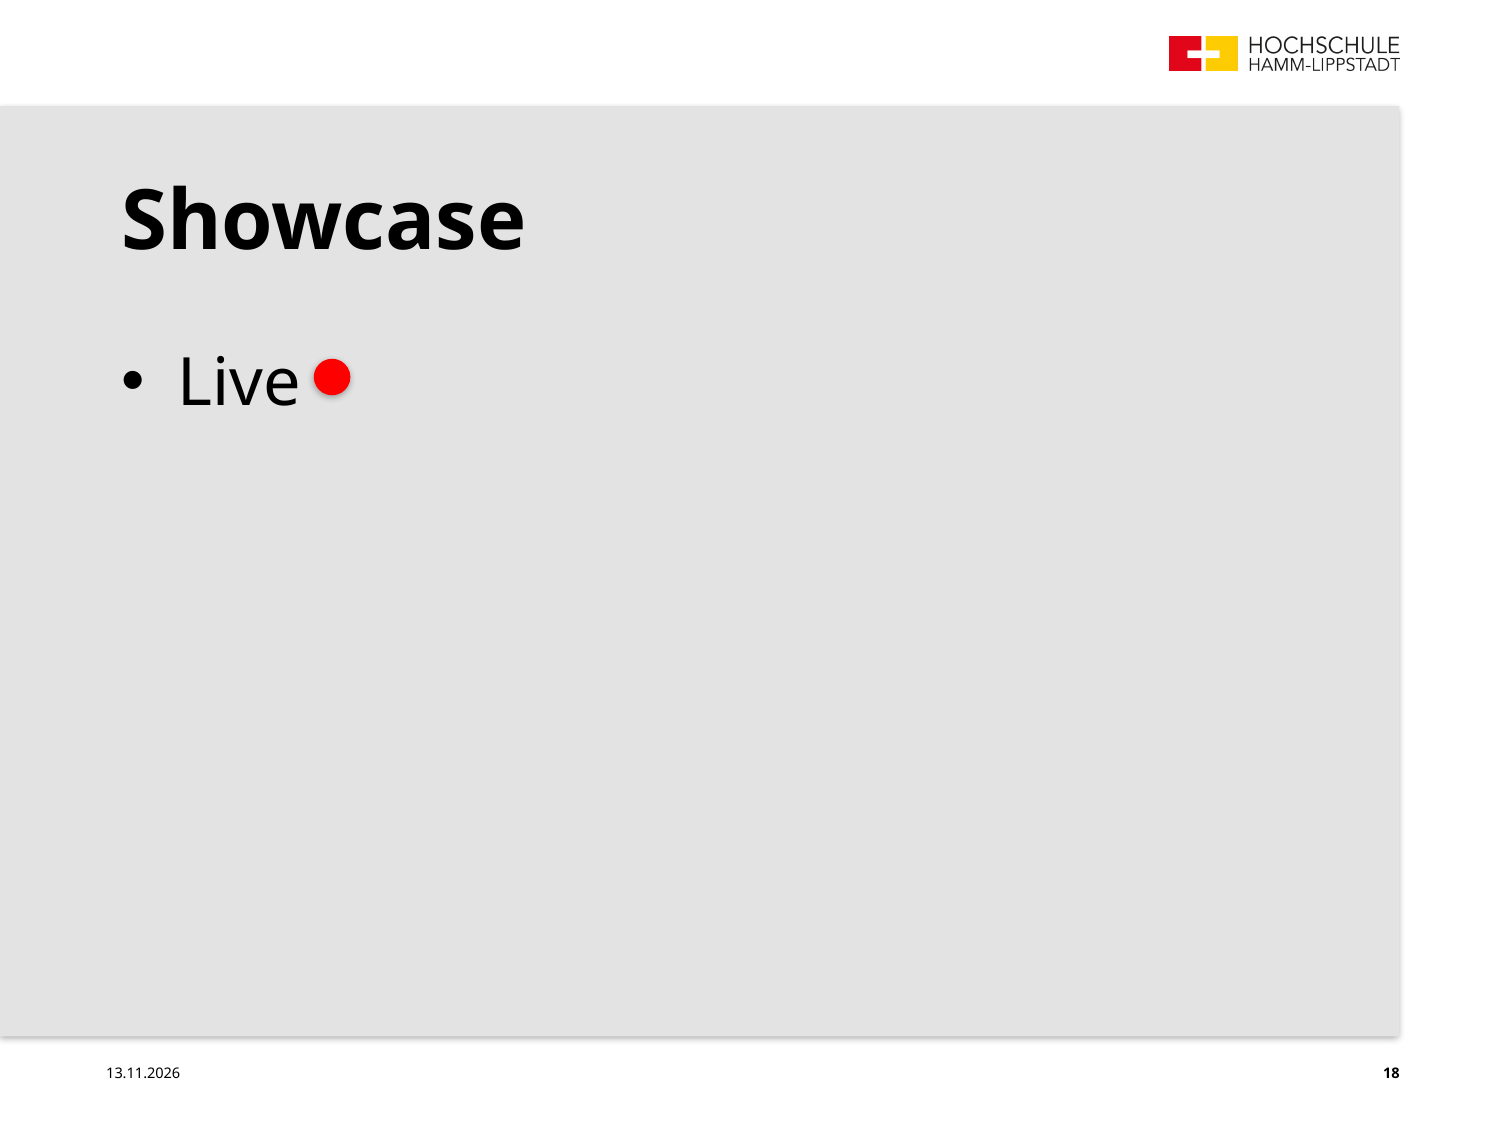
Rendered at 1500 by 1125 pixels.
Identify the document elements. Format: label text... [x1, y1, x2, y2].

list Live [106, 331, 1366, 1005]
slide_number 18 [1049, 1065, 1400, 1084]
picture [1169, 36, 1400, 71]
text_box [312, 357, 352, 397]
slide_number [106, 1065, 457, 1084]
title Showcase [106, 122, 1366, 310]
